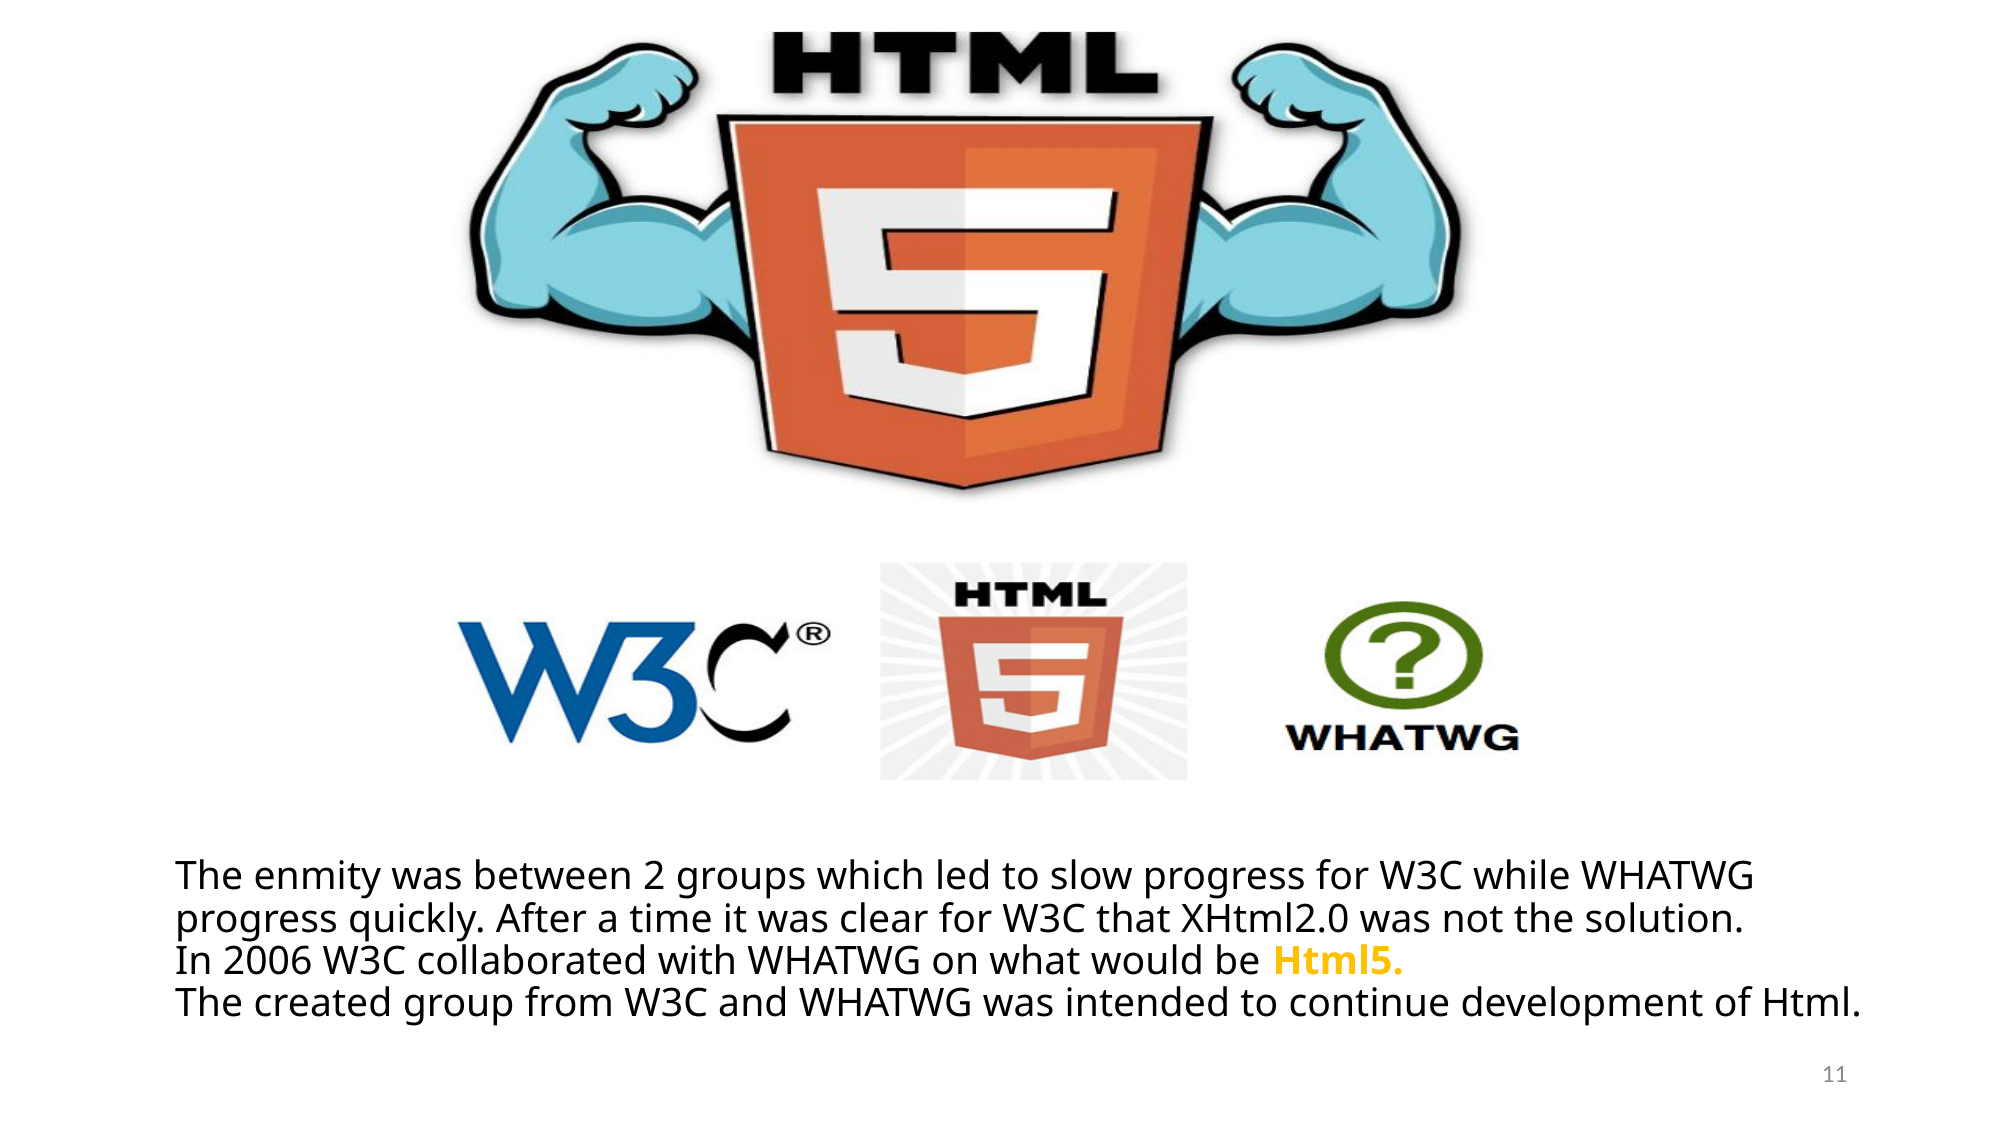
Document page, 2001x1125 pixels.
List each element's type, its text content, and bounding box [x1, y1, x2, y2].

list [365, 31, 1616, 511]
picture [430, 549, 1552, 794]
slide_number 11 [1412, 1042, 1863, 1103]
title The enmity was between 2 groups which led to slow progress for W3C while WHATWG progress quickly. After a time it was clear for W3C that XHtml2.0 was not the solution. In 2006 W3C collaborated with WHATWG on what would be Html5. The created group from W3C and WHATWG was intended to continue development of Html. [160, 831, 1886, 1050]
